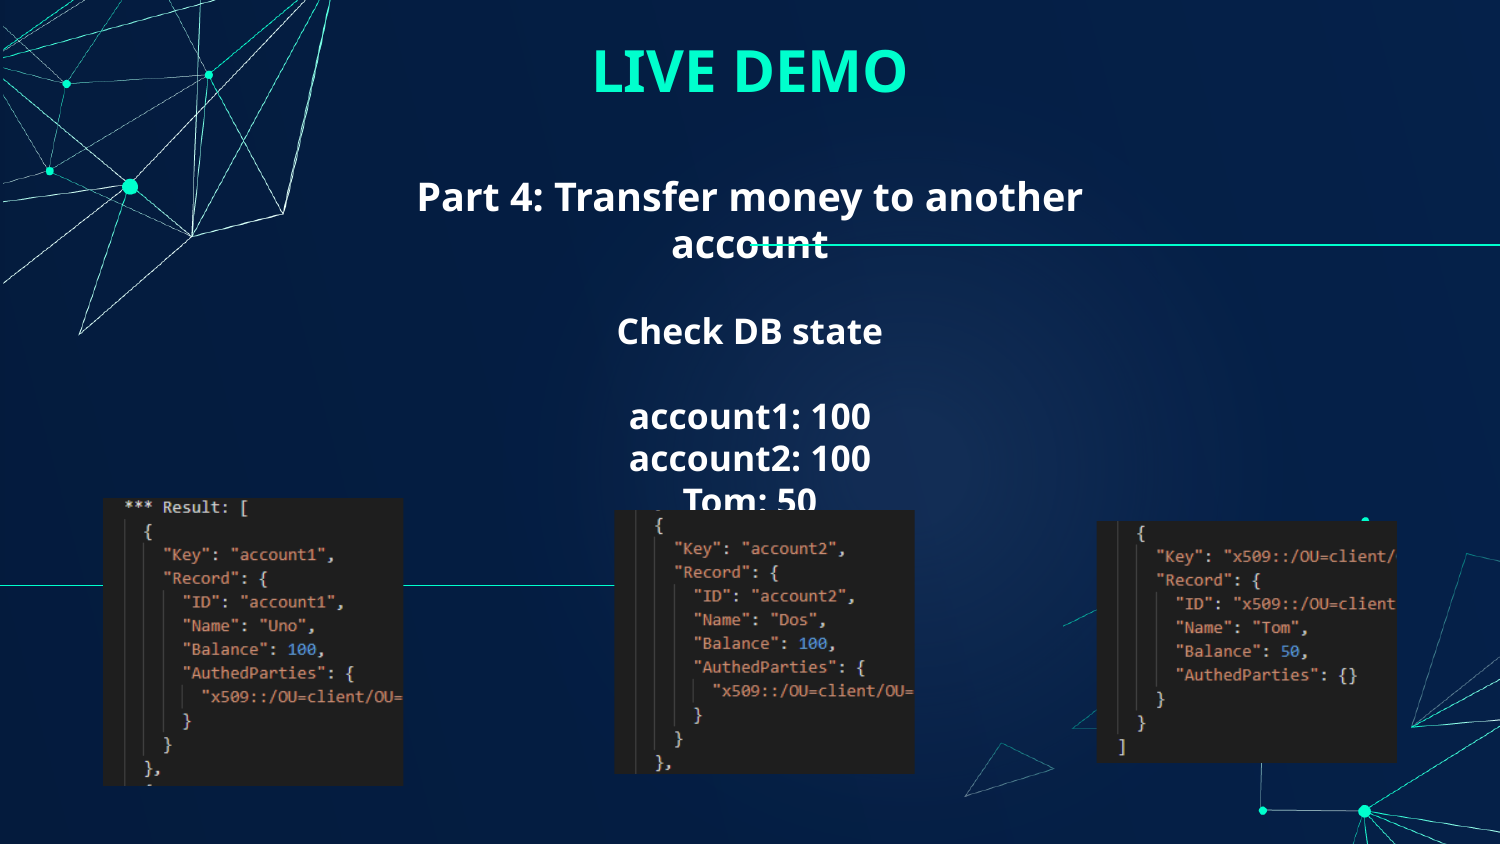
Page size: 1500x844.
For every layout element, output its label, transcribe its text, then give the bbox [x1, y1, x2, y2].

subtitle Part 4: Transfer money to another account Check DB state account1: 100 account2: 100 Tom: 50 [374, 156, 1126, 588]
picture [0, 0, 1500, 844]
title LIVE DEMO [432, 0, 1068, 120]
